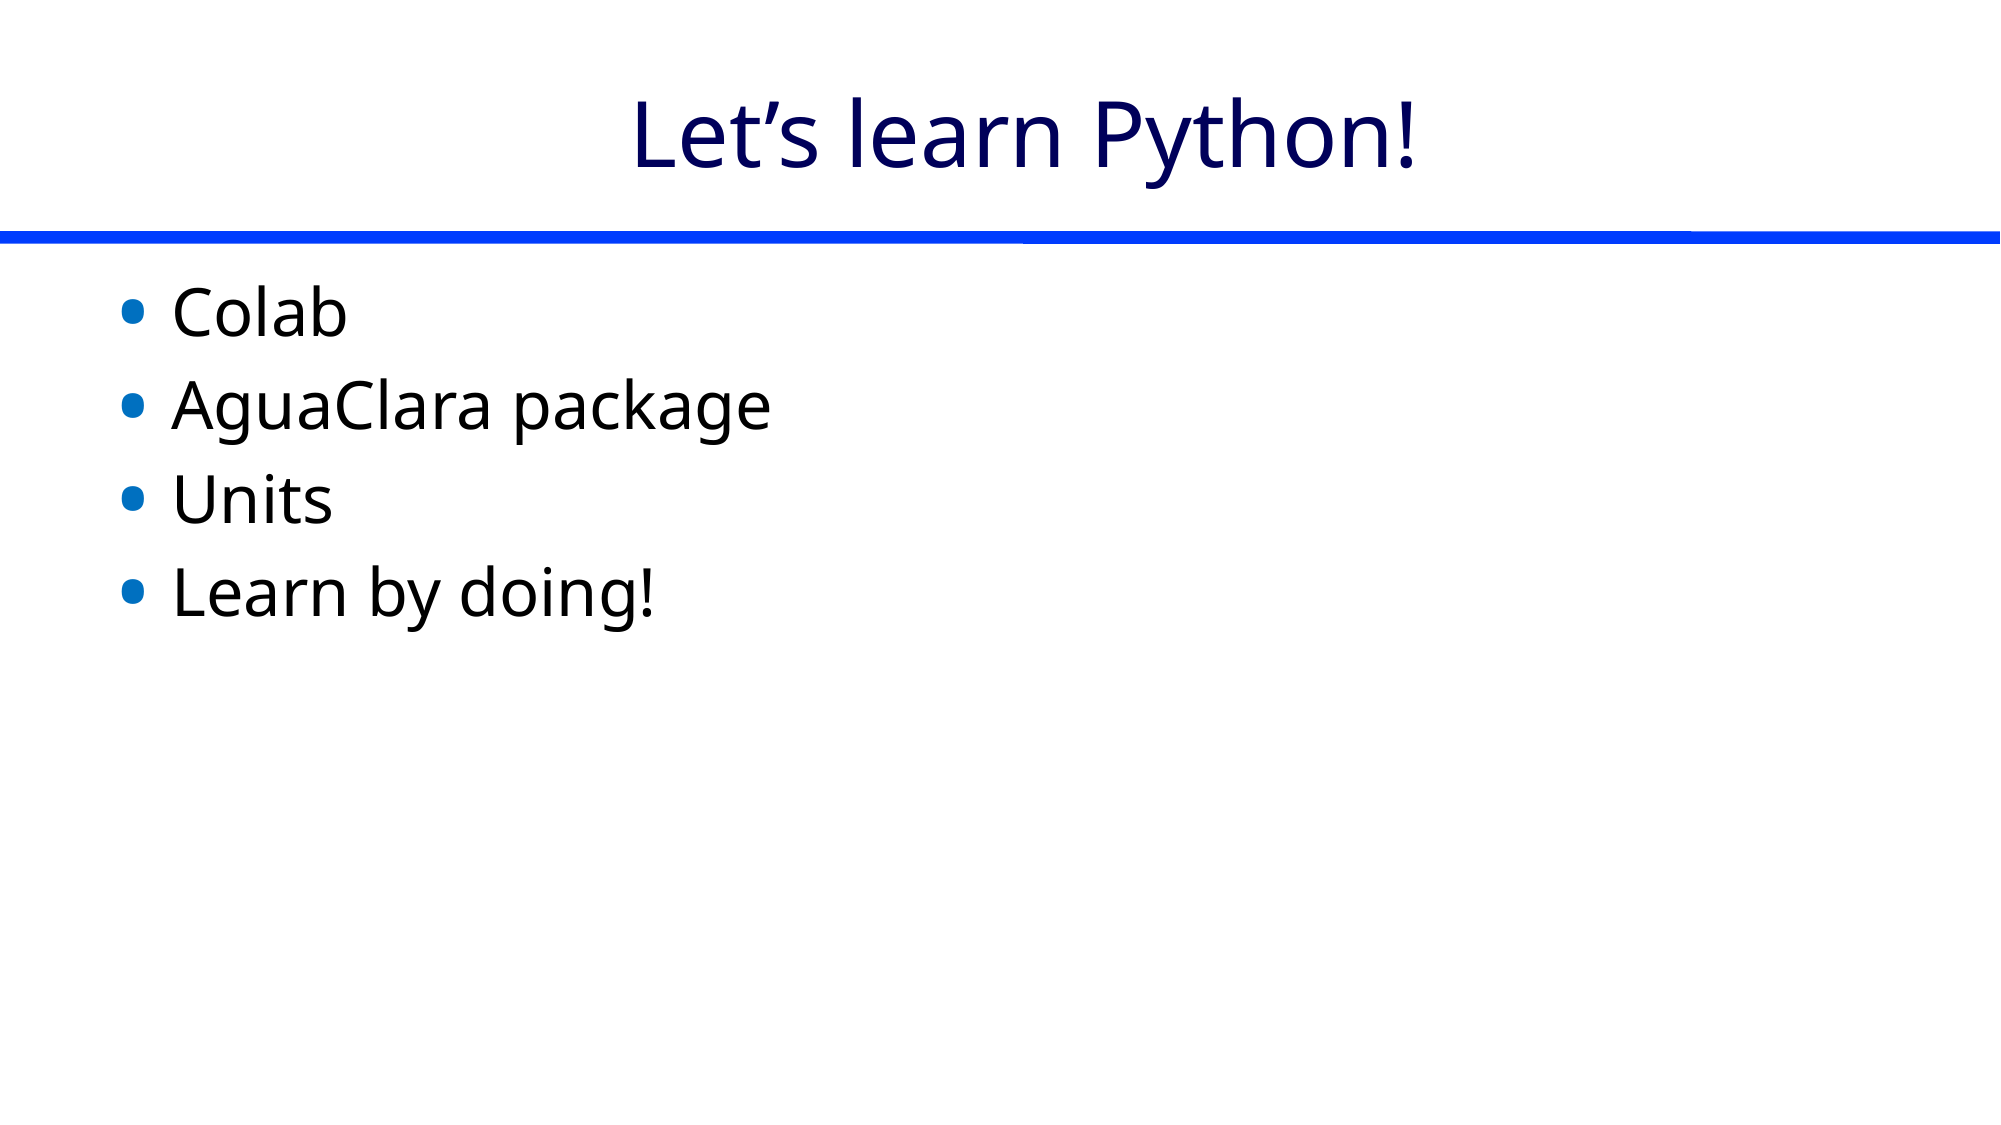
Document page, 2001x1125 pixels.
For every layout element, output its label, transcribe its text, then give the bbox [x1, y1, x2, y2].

title Let’s learn Python! [99, 37, 1950, 225]
list Colab AguaClara package Units Learn by doing! [99, 262, 1901, 1006]
